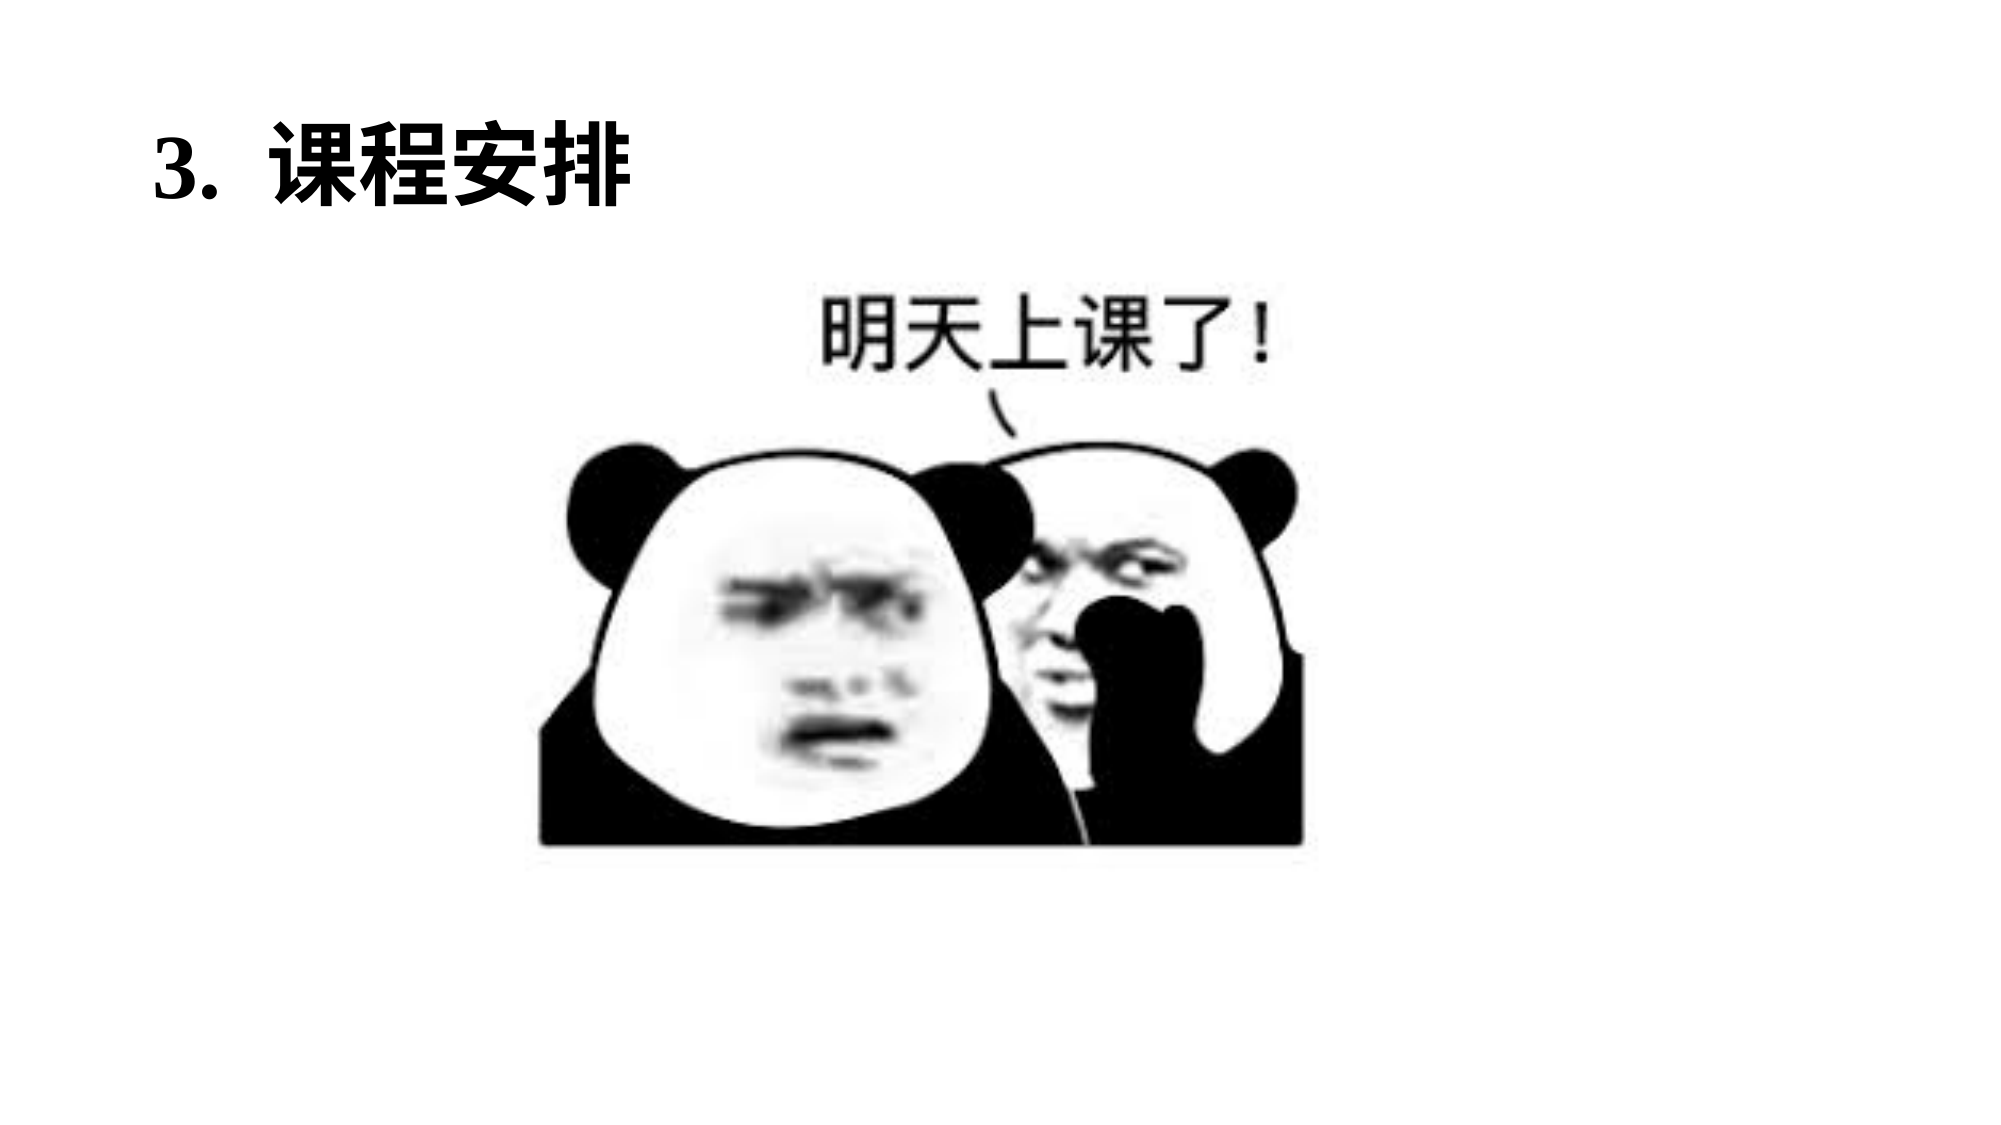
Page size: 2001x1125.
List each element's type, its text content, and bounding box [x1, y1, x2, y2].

picture [501, 258, 1338, 875]
title 3. 课程安排 [137, 59, 1863, 278]
